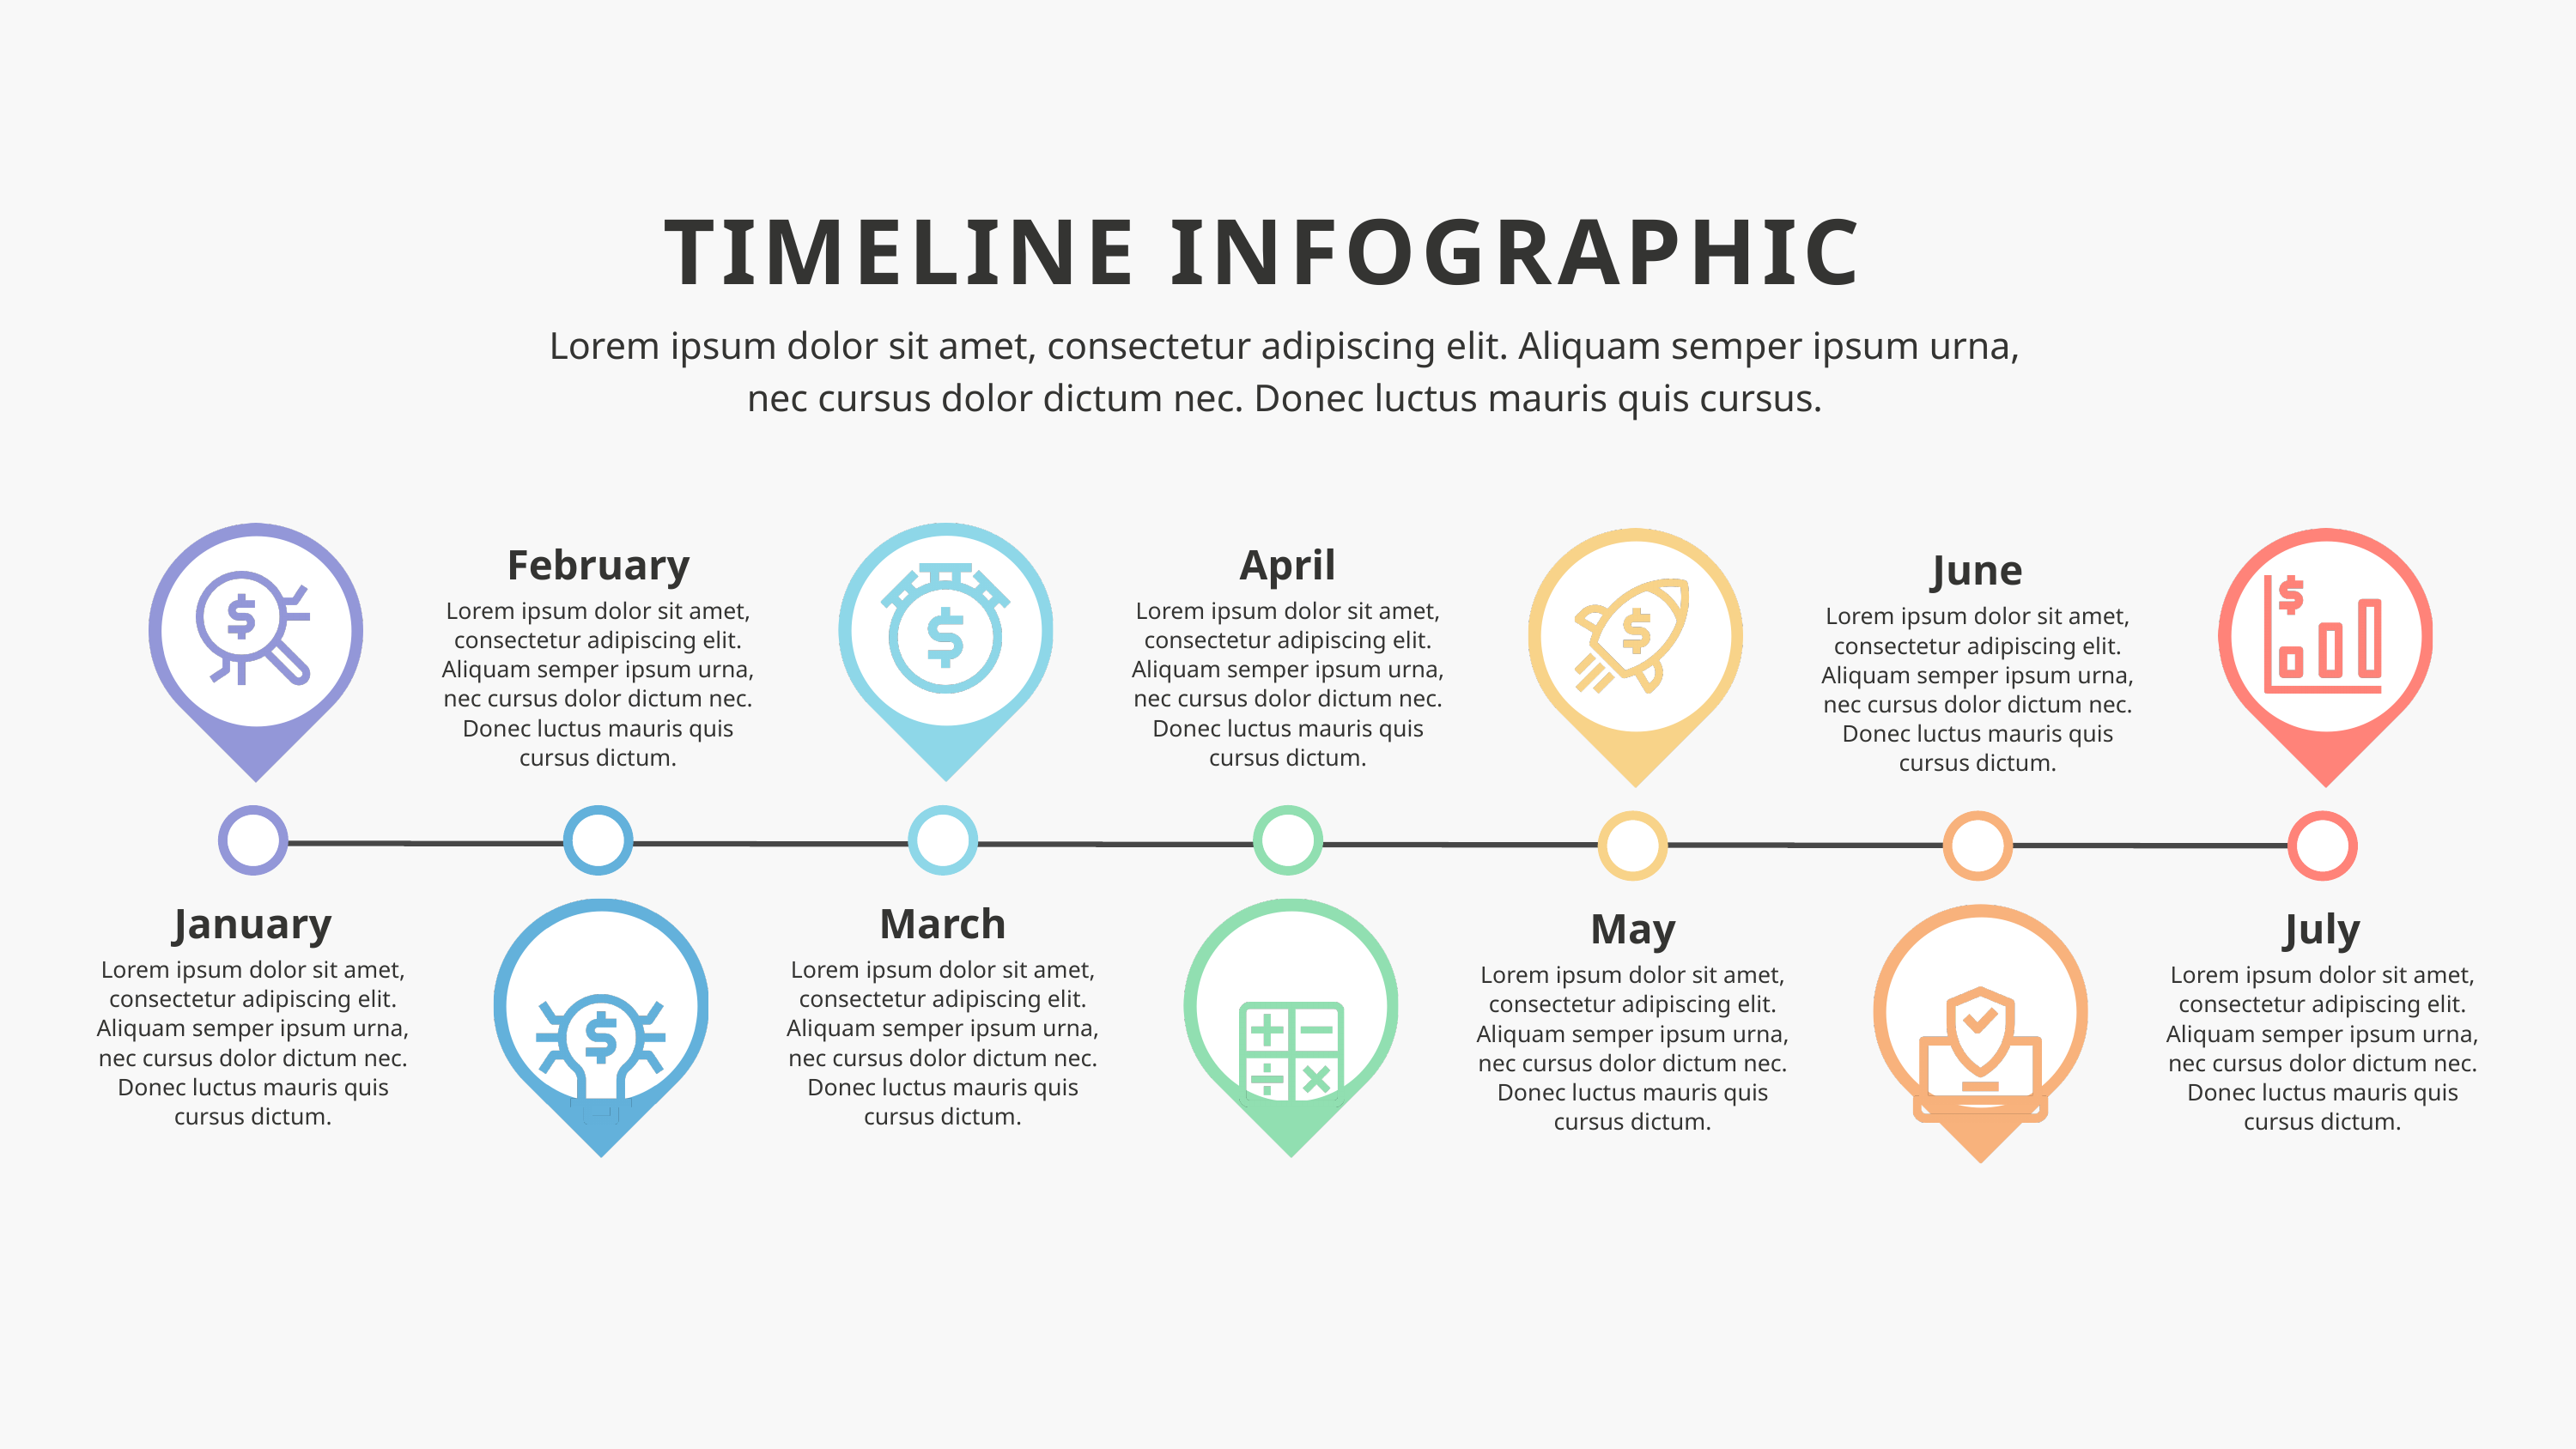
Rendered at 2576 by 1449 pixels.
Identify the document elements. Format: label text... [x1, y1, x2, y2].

text_box Lorem ipsum dolor sit amet, consectetur adipiscing elit. Aliquam semper ipsum urna, nec cursus dolor dictum nec. Donec luctus mauris quis cursus dictum. [2150, 959, 2495, 1136]
text_box January [126, 894, 380, 947]
text_box [196, 571, 311, 686]
text_box June [1851, 541, 2105, 594]
text_box [2263, 575, 2382, 694]
text_box May [1506, 900, 1760, 953]
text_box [222, 809, 284, 871]
text_box [838, 523, 1054, 783]
text_box TIMELINE INFOGRAPHIC [466, 176, 2058, 303]
text_box Lorem ipsum dolor sit amet, consectetur adipiscing elit. Aliquam semper ipsum urna, nec cursus dolor dictum nec. Donec luctus mauris quis cursus dictum. [80, 953, 426, 1130]
text_box March [816, 894, 1070, 947]
text_box April [1161, 535, 1415, 588]
text_box Lorem ipsum dolor sit amet, consectetur adipiscing elit. Aliquam semper ipsum urna, nec cursus dolor dictum nec. Donec luctus mauris quis cursus dictum. [770, 953, 1116, 1130]
text_box [149, 523, 364, 783]
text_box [912, 809, 974, 871]
text_box [1528, 528, 1743, 788]
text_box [2292, 815, 2354, 877]
text_box [1912, 986, 2049, 1123]
text_box [1183, 898, 1399, 1158]
text_box [1239, 1002, 1345, 1107]
text_box [1873, 904, 2088, 1164]
text_box Lorem ipsum dolor sit amet, consectetur adipiscing elit. Aliquam semper ipsum urna, nec cursus dolor dictum nec. Donec luctus mauris quis cursus dictum. [425, 594, 771, 771]
text_box Lorem ipsum dolor sit amet, consectetur adipiscing elit. Aliquam semper ipsum urna, nec cursus dolor dictum nec. Donec luctus mauris quis cursus dictum. [1115, 594, 1461, 771]
text_box Lorem ipsum dolor sit amet, consectetur adipiscing elit. Aliquam semper ipsum urna, nec cursus dolor dictum nec. Donec luctus mauris quis cursus. [541, 315, 2029, 419]
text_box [1601, 815, 1664, 877]
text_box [1947, 815, 2009, 877]
text_box [1574, 575, 1692, 694]
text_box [1257, 809, 1319, 871]
text_box Lorem ipsum dolor sit amet, consectetur adipiscing elit. Aliquam semper ipsum urna, nec cursus dolor dictum nec. Donec luctus mauris quis cursus dictum. [1805, 599, 2151, 777]
text_box [2218, 528, 2433, 788]
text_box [567, 809, 629, 871]
text_box [536, 992, 666, 1125]
text_box Lorem ipsum dolor sit amet, consectetur adipiscing elit. Aliquam semper ipsum urna, nec cursus dolor dictum nec. Donec luctus mauris quis cursus dictum. [1460, 959, 1806, 1136]
text_box February [471, 536, 726, 588]
text_box July [2196, 900, 2450, 953]
text_box [880, 563, 1011, 694]
text_box [493, 898, 709, 1158]
